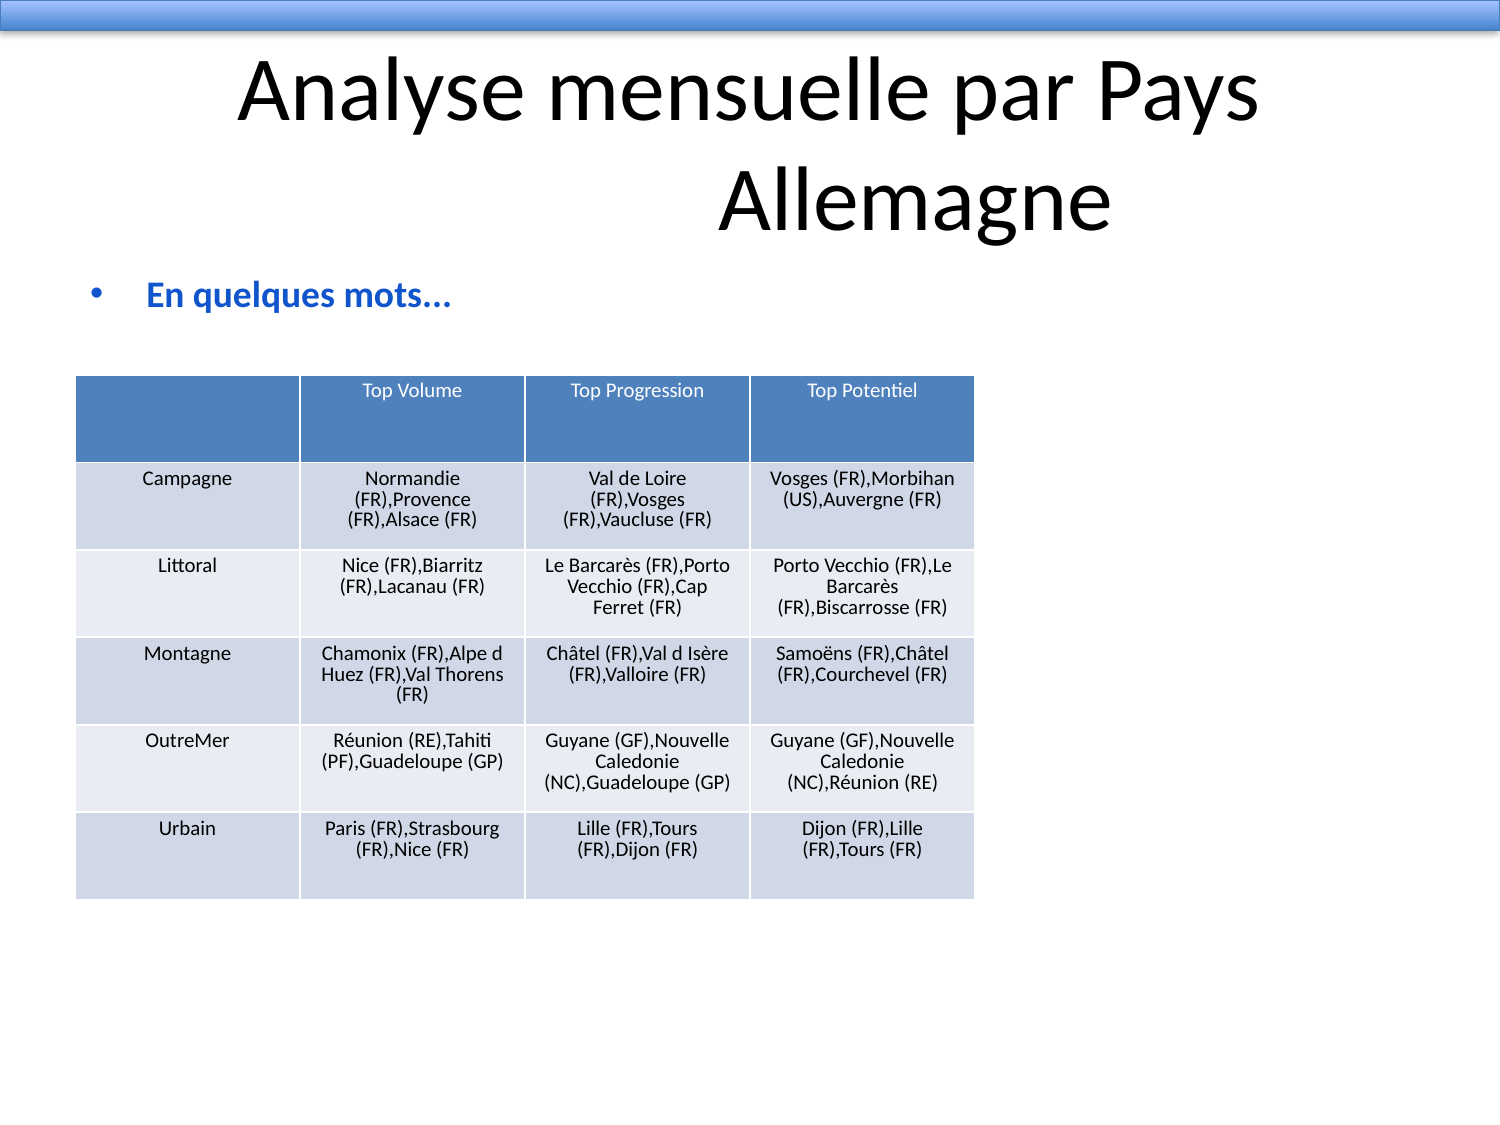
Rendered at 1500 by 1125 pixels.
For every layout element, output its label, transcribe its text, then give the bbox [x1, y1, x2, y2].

table_cell Normandie (FR),Provence (FR),Alsace (FR) [301, 463, 524, 549]
table_cell Guyane (GF),Nouvelle Caledonie (NC),Guadeloupe (GP) [526, 726, 749, 811]
table_header Top Volume [301, 376, 524, 462]
table_cell Littoral [76, 551, 299, 636]
table_cell Dijon (FR),Lille (FR),Tours (FR) [751, 813, 974, 899]
table_cell OutreMer [76, 726, 299, 811]
list En quelques mots... [75, 262, 1425, 1005]
table_cell Guyane (GF),Nouvelle Caledonie (NC),Réunion (RE) [751, 726, 974, 811]
table_cell Porto Vecchio (FR),Le Barcarès (FR),Biscarrosse (FR) [751, 551, 974, 636]
table_cell Vosges (FR),Morbihan (US),Auvergne (FR) [751, 463, 974, 549]
table_cell Montagne [76, 638, 299, 724]
table_cell Lille (FR),Tours (FR),Dijon (FR) [526, 813, 749, 899]
table_header [76, 376, 299, 462]
table_cell Urbain [76, 813, 299, 899]
table_cell Campagne [76, 463, 299, 549]
table_cell Réunion (RE),Tahiti (PF),Guadeloupe (GP) [301, 726, 524, 811]
table_cell Châtel (FR),Val d Isère (FR),Valloire (FR) [526, 638, 749, 724]
table_header Top Progression [526, 376, 749, 462]
table_cell Val de Loire (FR),Vosges (FR),Vaucluse (FR) [526, 463, 749, 549]
table_cell Paris (FR),Strasbourg (FR),Nice (FR) [301, 813, 524, 899]
title Analyse mensuelle par Pays Allemagne [75, 45, 1425, 233]
table_cell Nice (FR),Biarritz (FR),Lacanau (FR) [301, 551, 524, 636]
table_header Top Potentiel [751, 376, 974, 462]
table_cell Le Barcarès (FR),Porto Vecchio (FR),Cap Ferret (FR) [526, 551, 749, 636]
text_box [0, 0, 1500, 31]
table_cell Chamonix (FR),Alpe d Huez (FR),Val Thorens (FR) [301, 638, 524, 724]
table_cell Samoëns (FR),Châtel (FR),Courchevel (FR) [751, 638, 974, 724]
